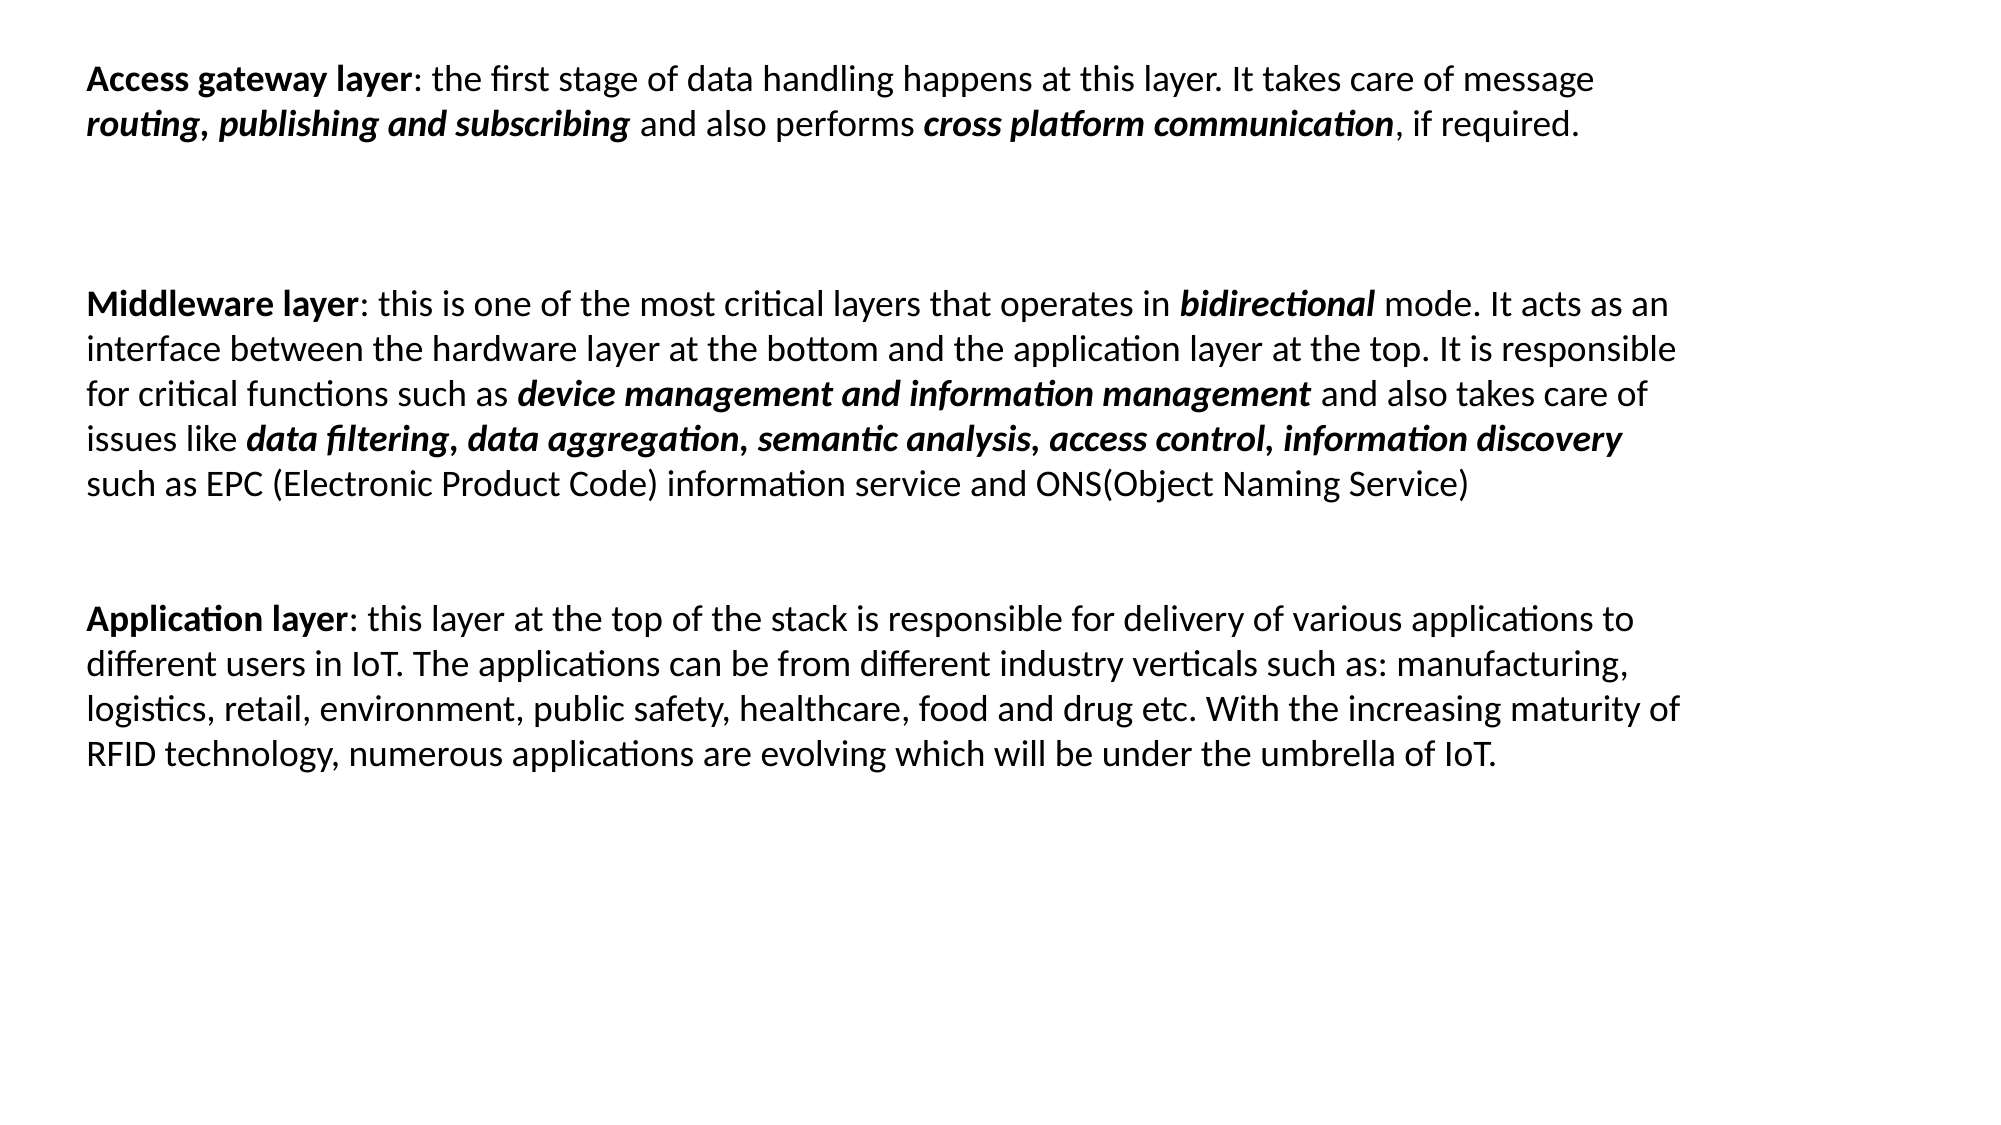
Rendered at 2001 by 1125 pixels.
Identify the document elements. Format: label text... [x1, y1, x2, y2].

text_box Access gateway layer: the first stage of data handling happens at this layer. It takes care of message routing, publishing and subscribing and also performs cross platform communication, if required. Middleware layer: this is one of the most critical layers that operates in bidirectional mode. It acts as an interface between the hardware layer at the bottom and the application layer at the top. It is responsible for critical functions such as device management and information management and also takes care of issues like data filtering, data aggregation, semantic analysis, access control, information discovery such as EPC (Electronic Product Code) information service and ONS(Object Naming Service) Application layer: this layer at the top of the stack is responsible for delivery of various applications to different users in IoT. The applications can be from different industry verticals such as: manufacturing, logistics, retail, environment, public safety, healthcare, food and drug etc. With the increasing maturity of RFID technology, numerous applications are evolving which will be under the umbrella of IoT. [71, 46, 1699, 872]
